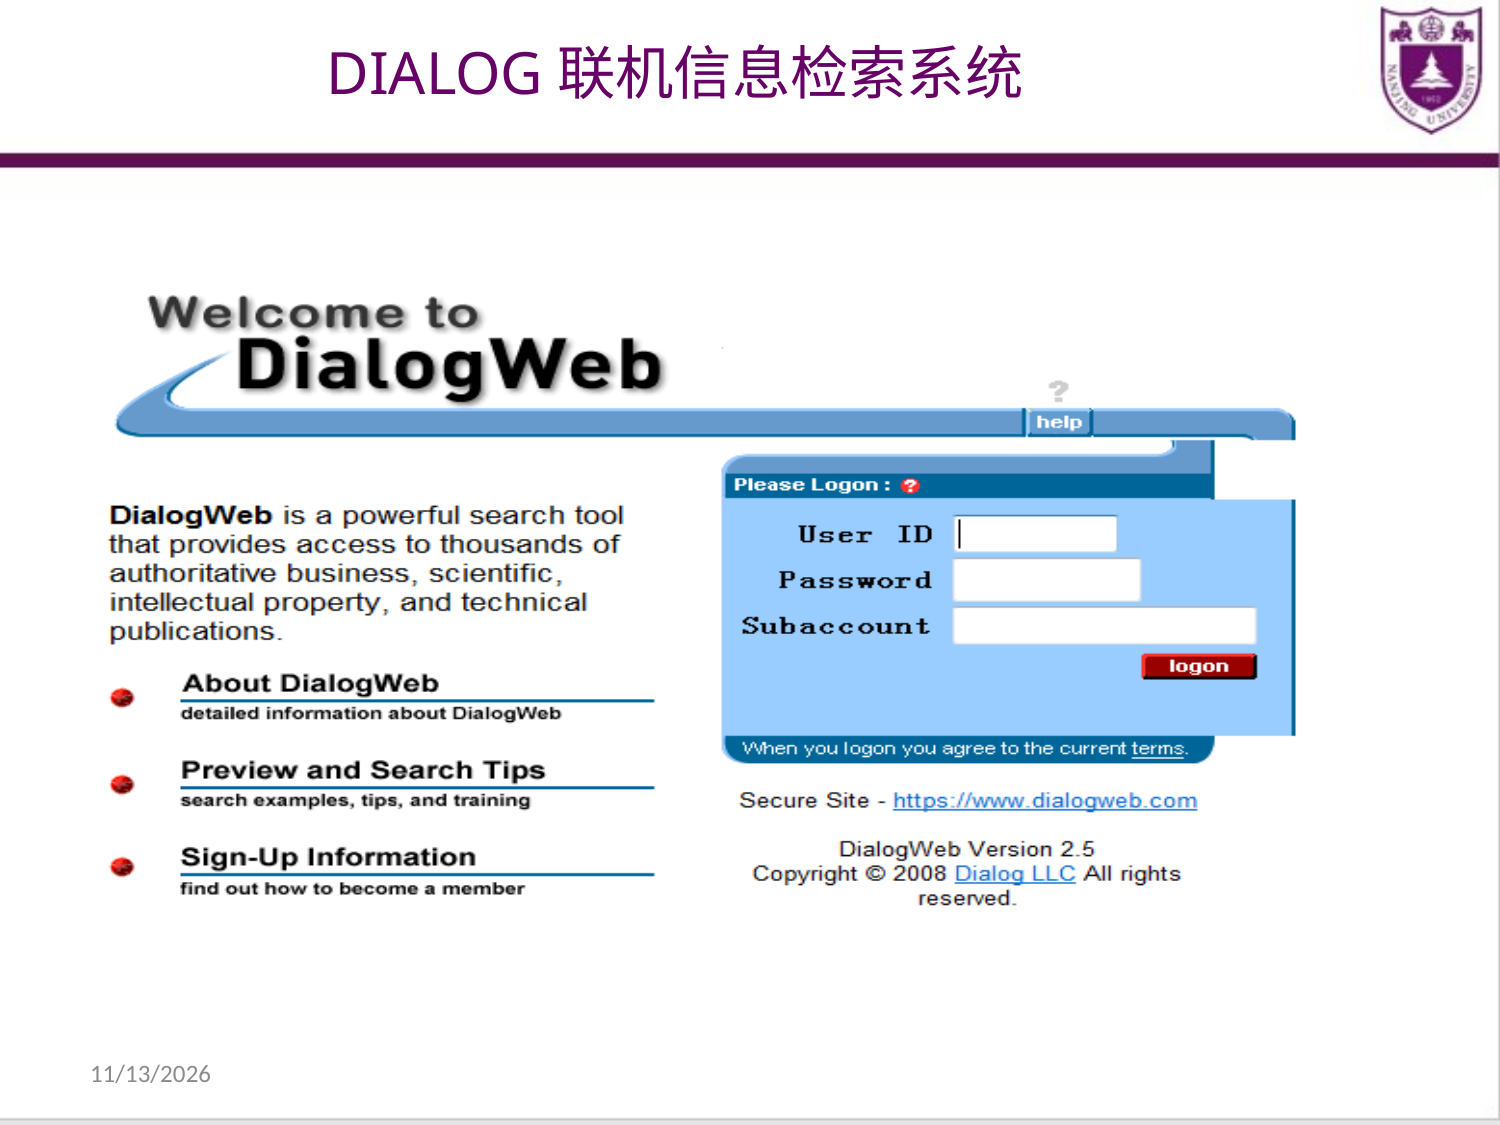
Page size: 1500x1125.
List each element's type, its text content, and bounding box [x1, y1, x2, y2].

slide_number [75, 1042, 425, 1103]
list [74, 262, 1426, 1006]
picture [0, 0, 1500, 1125]
text_box DIALOG联机信息检索系统 [0, 0, 1350, 142]
